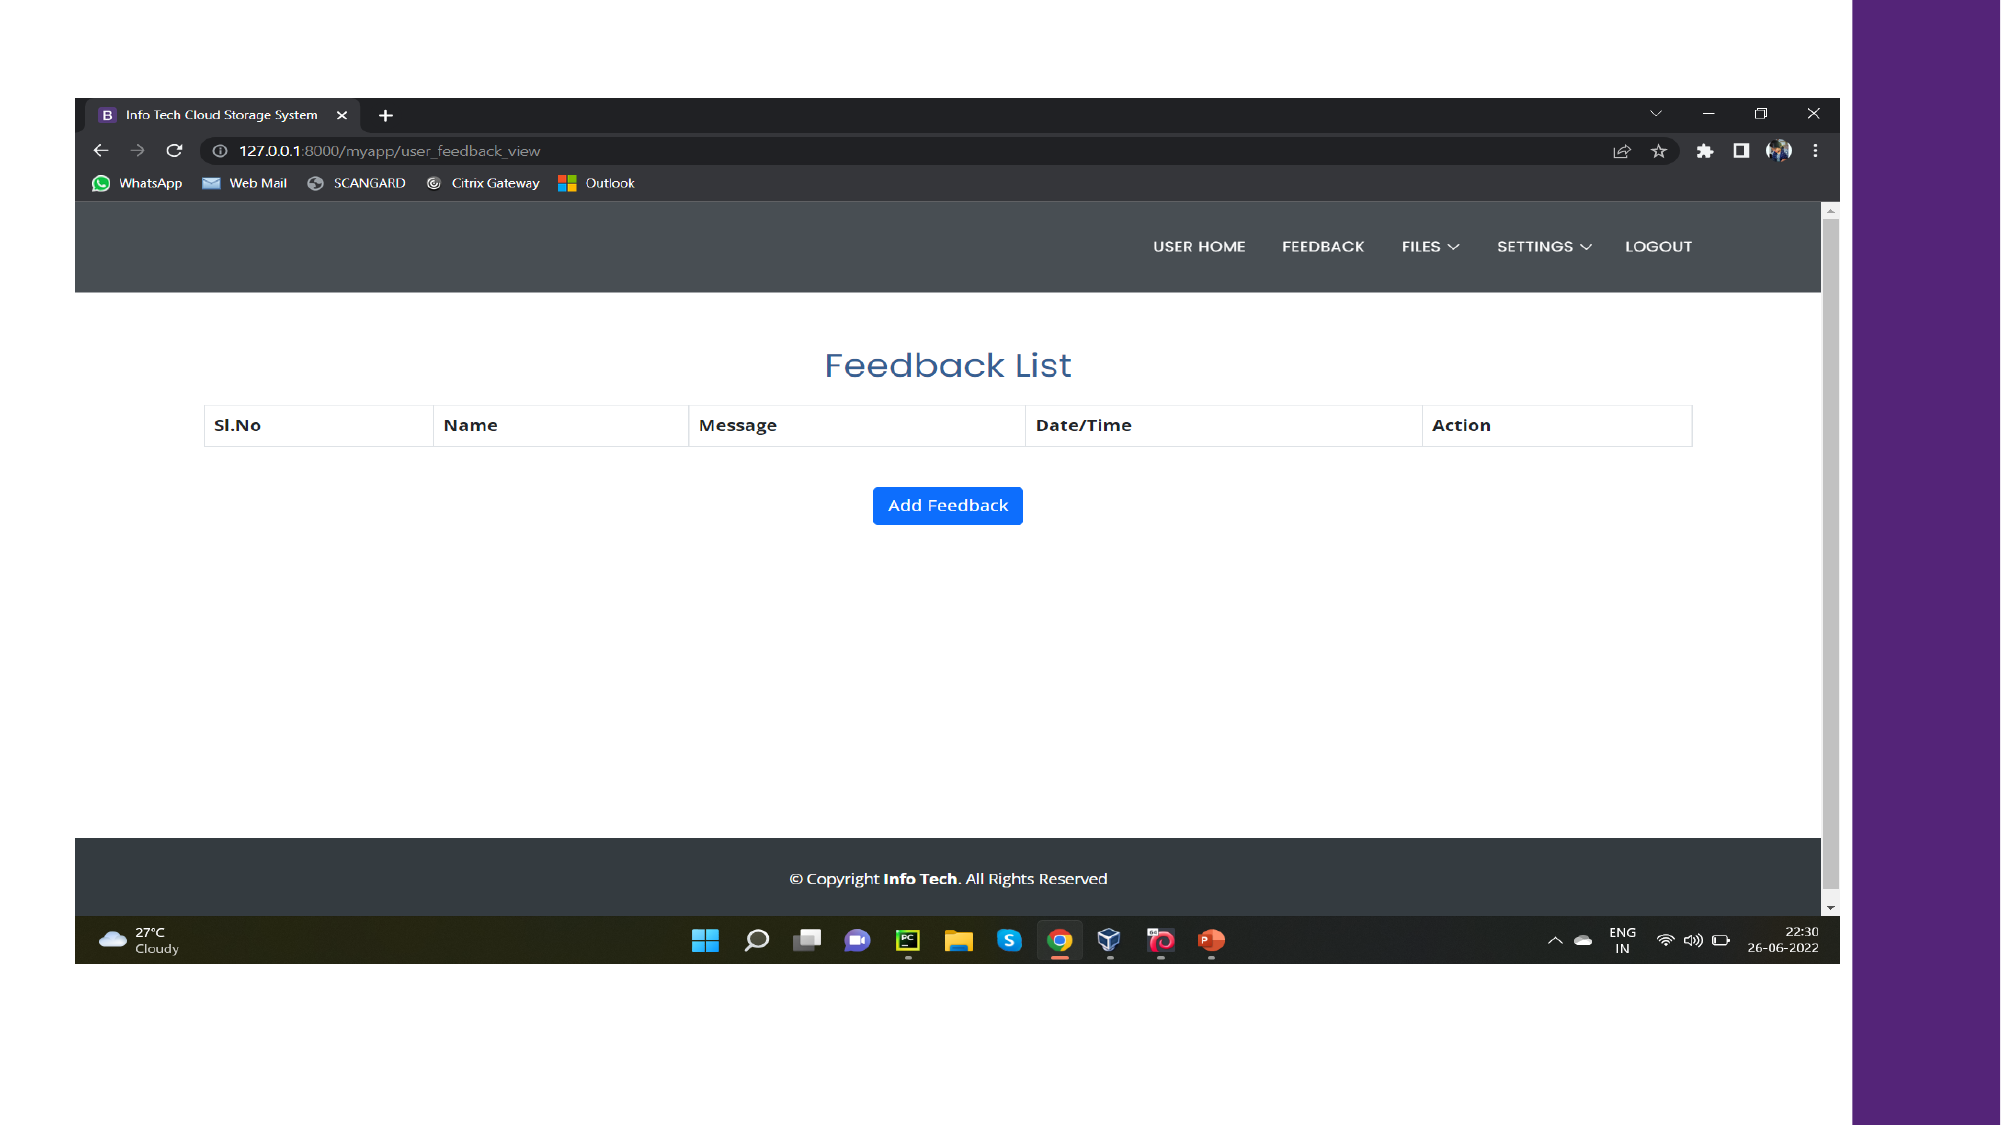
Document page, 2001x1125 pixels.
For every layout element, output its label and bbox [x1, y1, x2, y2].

picture [74, 98, 1840, 964]
